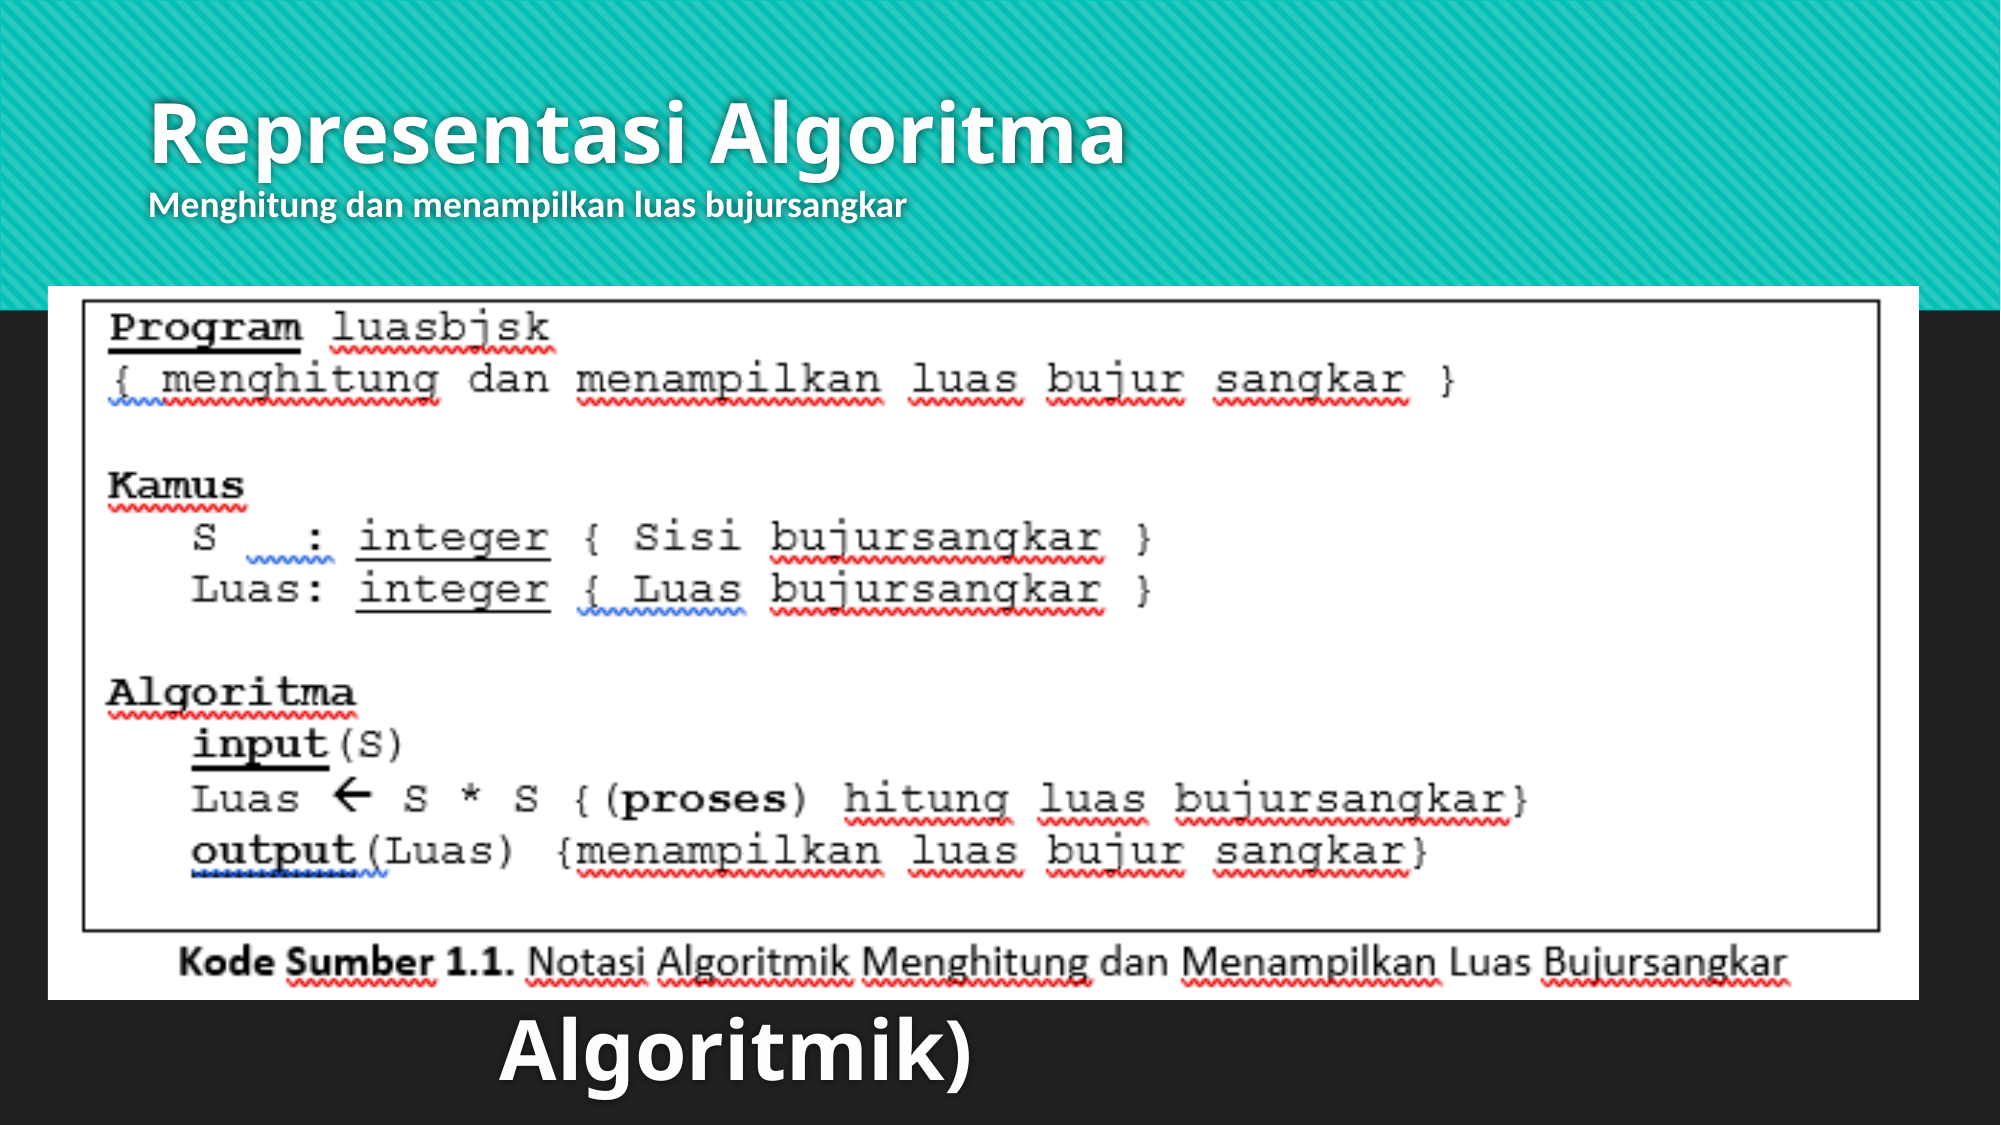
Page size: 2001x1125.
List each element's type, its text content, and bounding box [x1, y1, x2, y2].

picture [47, 286, 1920, 1001]
text_box Pseudo Code (Notasi Algoritmik) [484, 1001, 1837, 1105]
title Representasi Algoritma Menghitung dan menampilkan luas bujursangkar [132, 73, 1868, 233]
